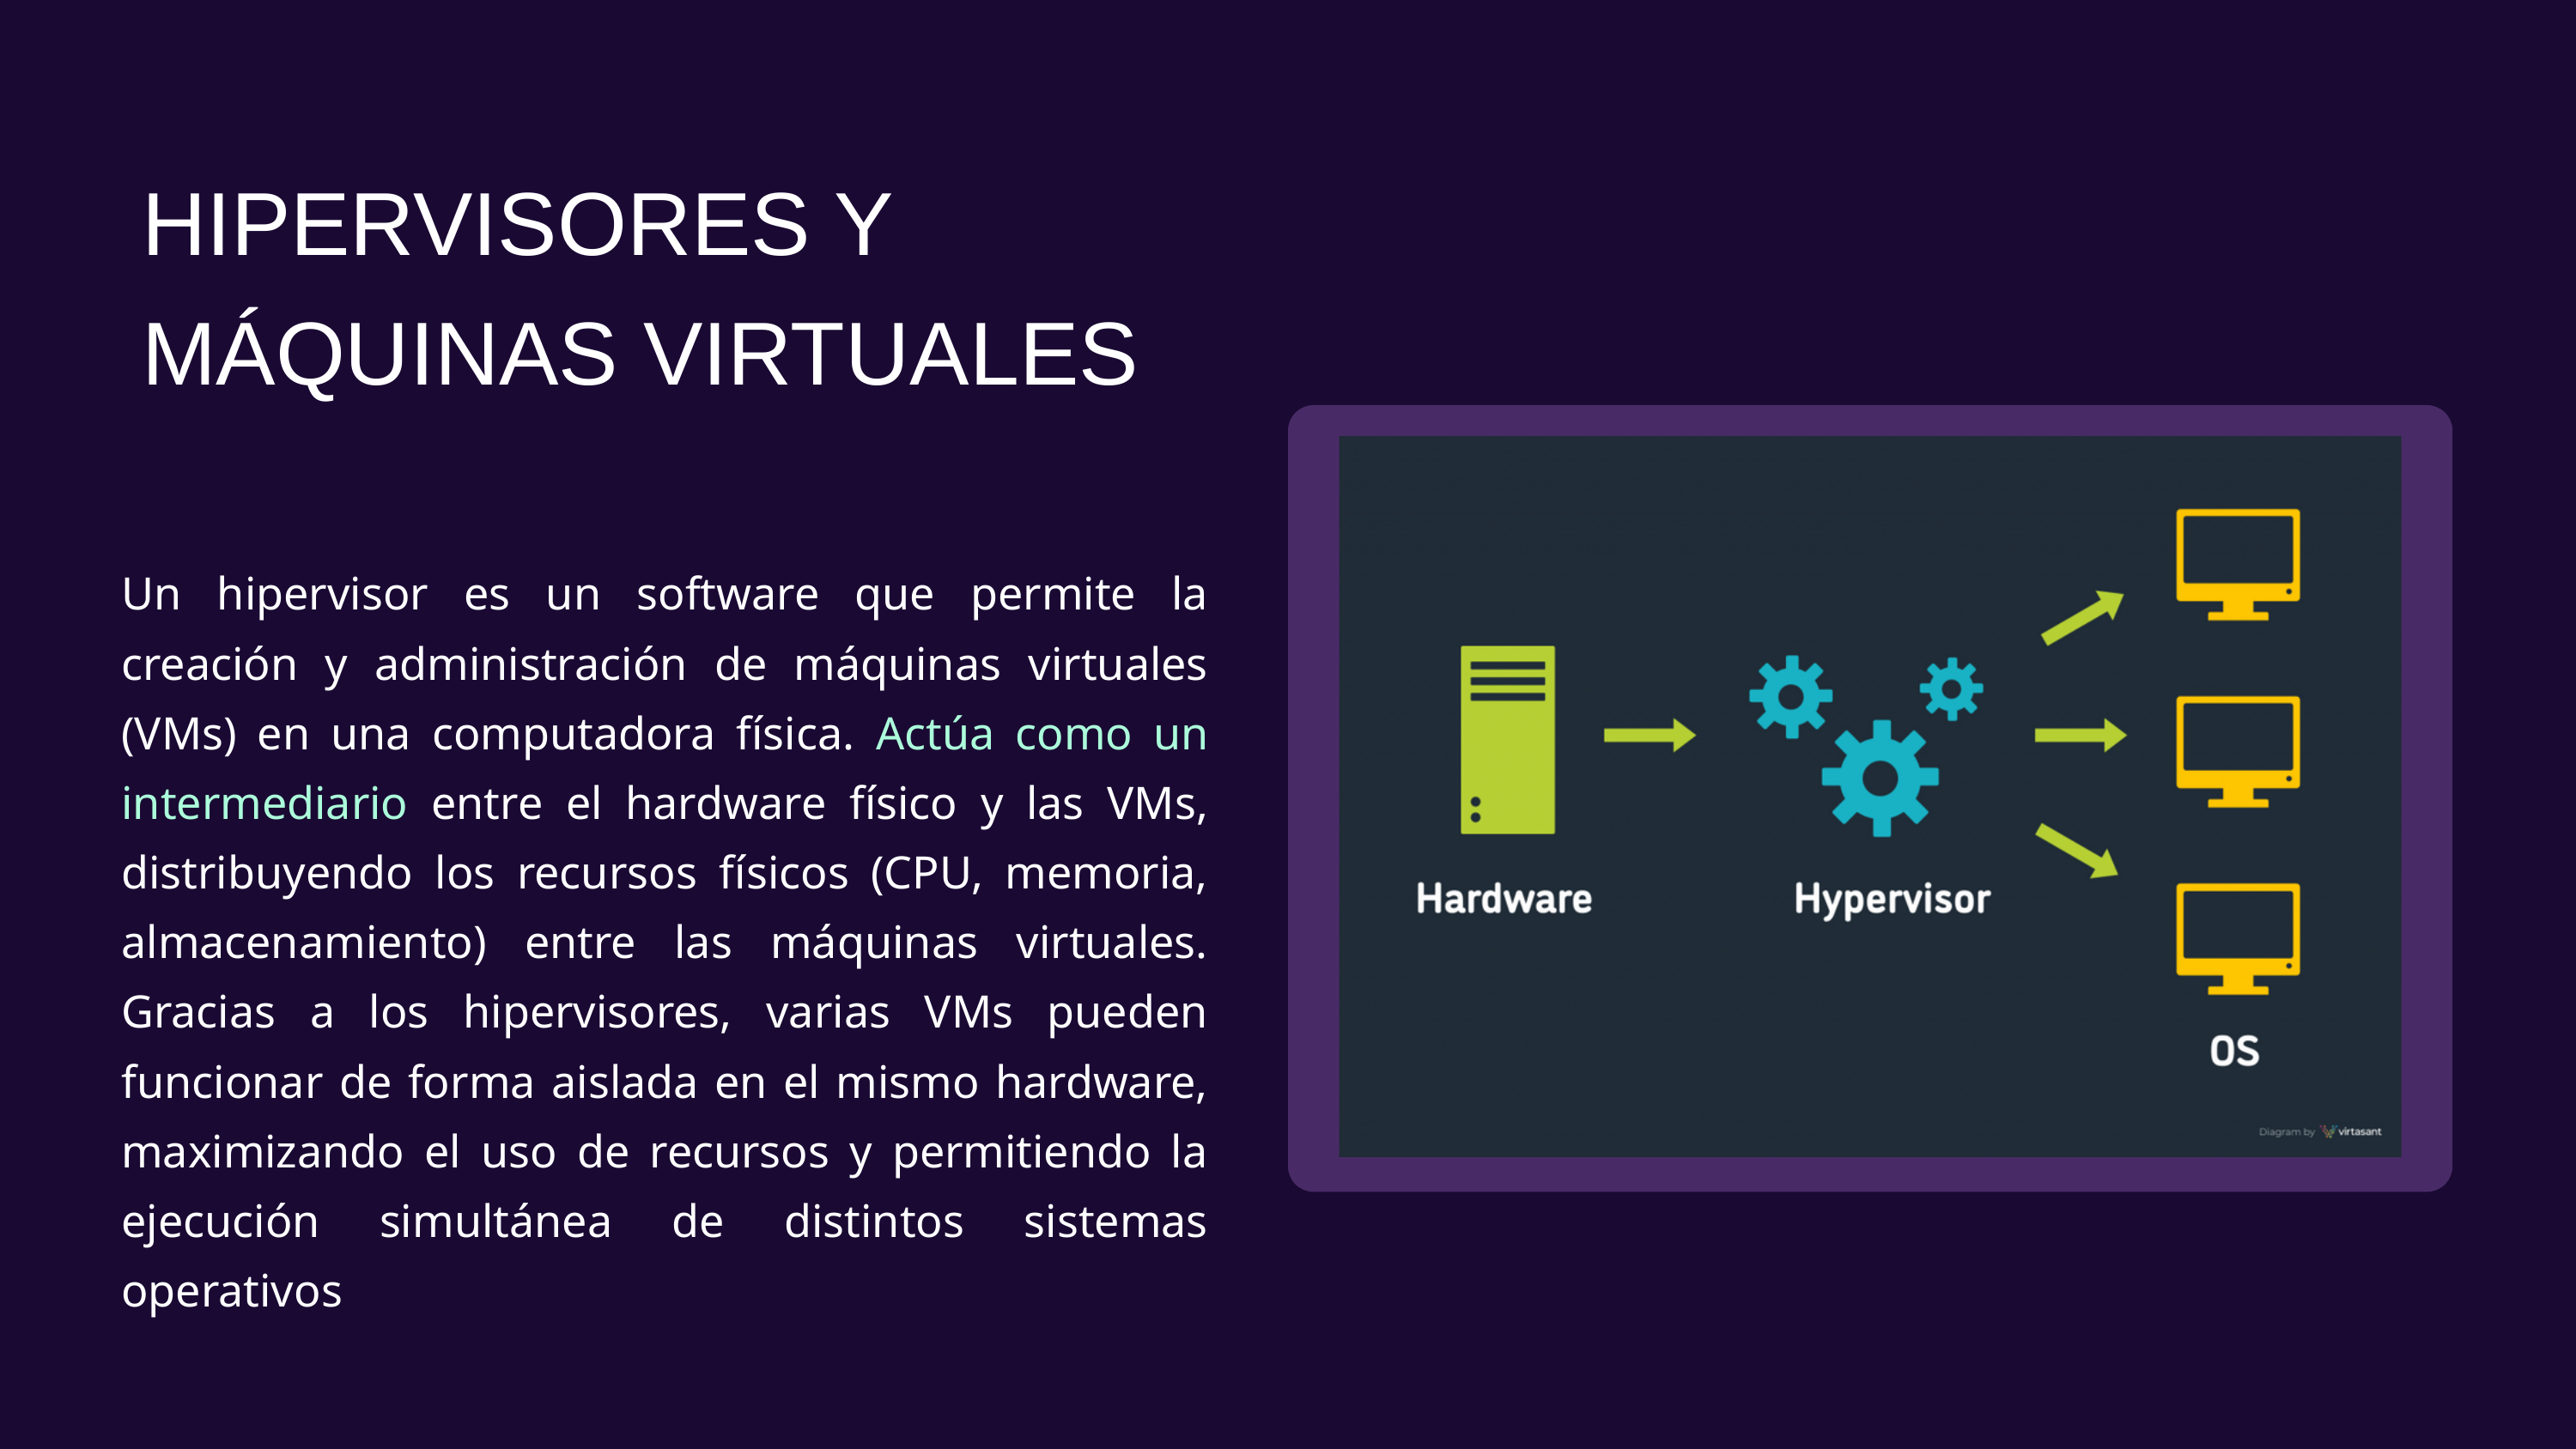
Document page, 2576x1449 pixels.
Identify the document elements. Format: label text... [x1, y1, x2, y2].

text_box Un hipervisor es un software que permite la creación y administración de máquinas virtuales (VMs) en una computadora física. Actúa como un intermediario entre el hardware físico y las VMs, distribuyendo los recursos físicos (CPU, memoria, almacenamiento) entre las máquinas virtuales. Gracias a los hipervisores, varias VMs pueden funcionar de forma aislada en el mismo hardware, maximizando el uso de recursos y permitiendo la ejecución simultánea de distintos sistemas operativos [121, 549, 1209, 1317]
text_box HIPERVISORES Y MÁQUINAS VIRTUALES [142, 143, 1288, 403]
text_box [1287, 389, 2453, 1192]
